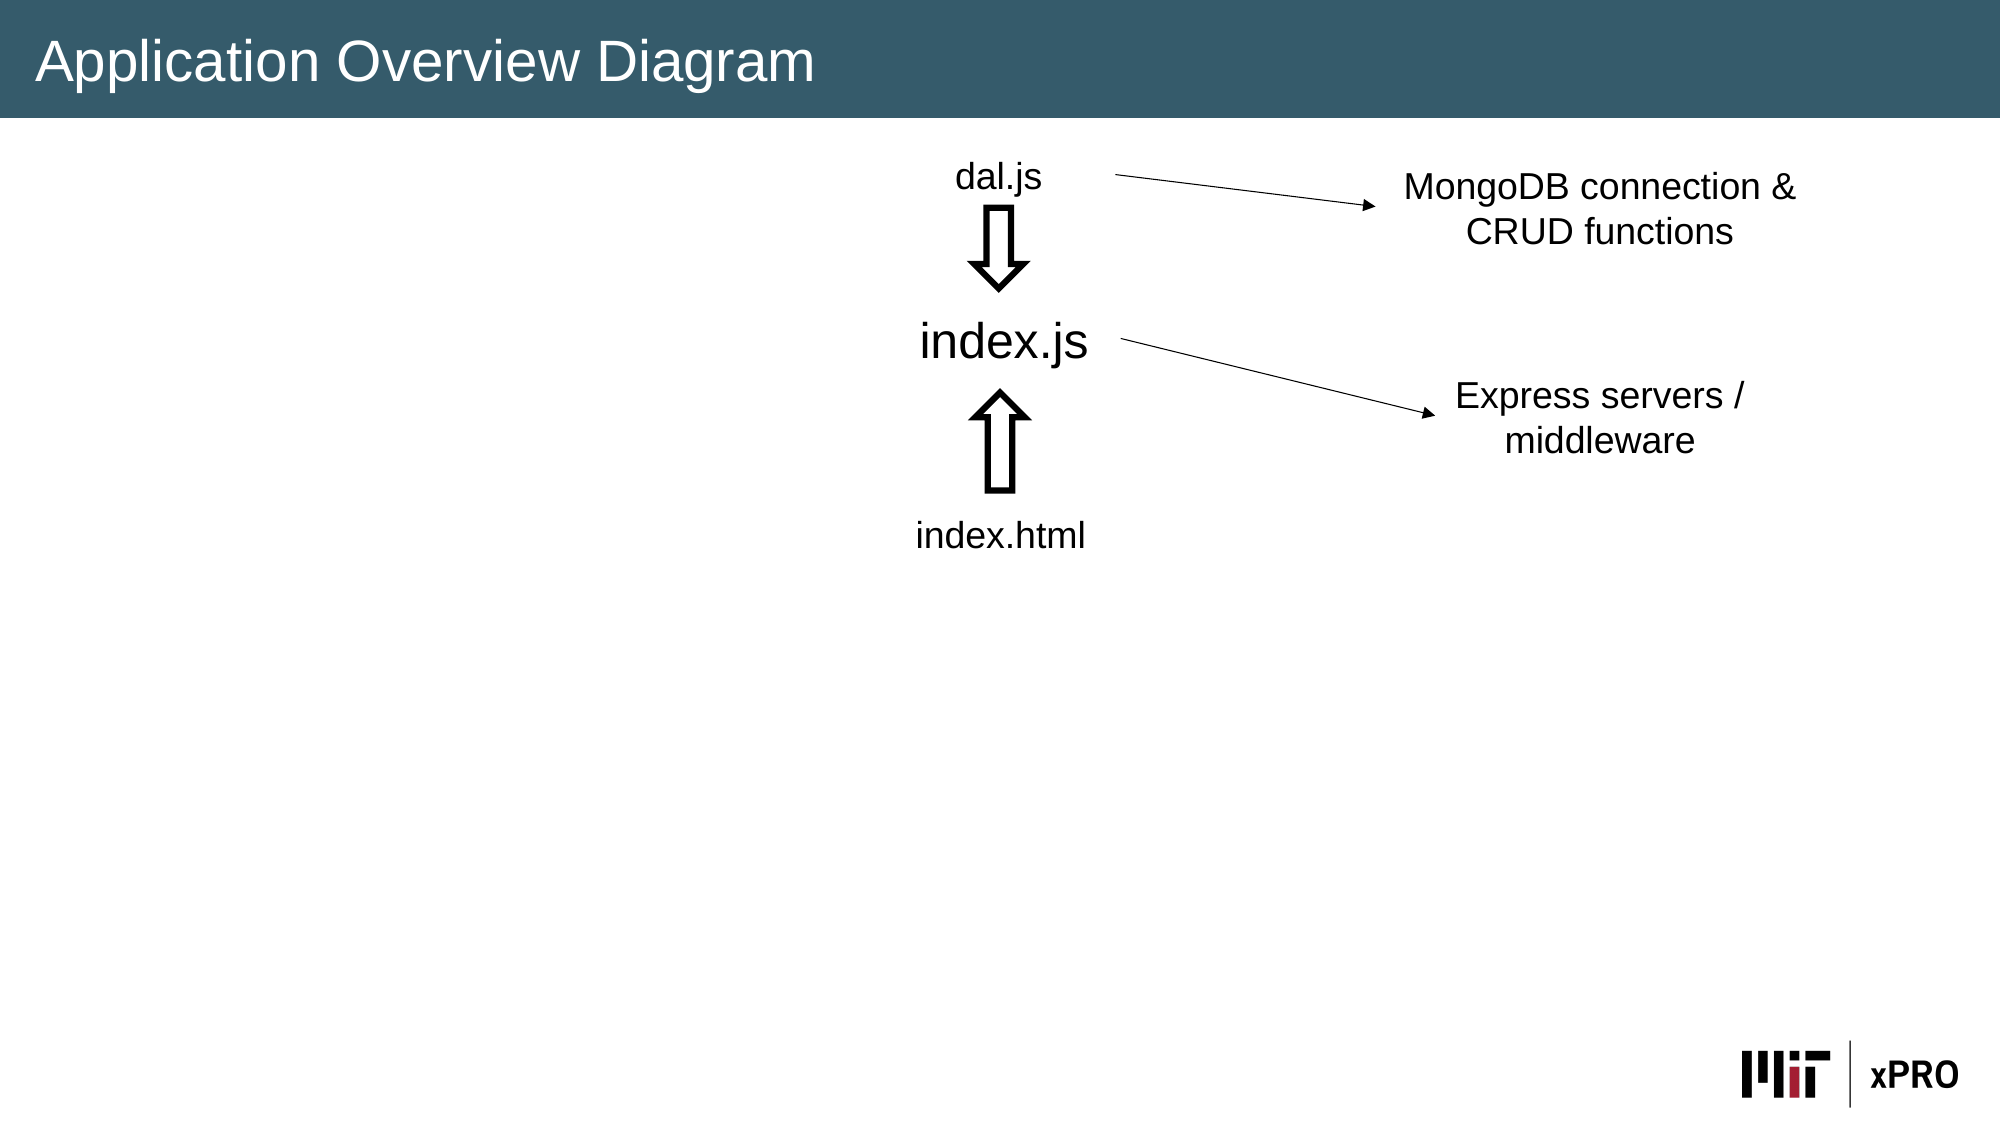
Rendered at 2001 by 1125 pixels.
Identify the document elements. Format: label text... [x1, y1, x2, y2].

text_box [972, 391, 1028, 492]
picture [1742, 1040, 1958, 1108]
text_box MongoDB connection & CRUD functions [1375, 154, 1825, 259]
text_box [1120, 338, 1436, 417]
text_box Express servers / middleware [1435, 363, 1765, 469]
text_box Application Overview Diagram [20, 15, 1925, 101]
text_box index.html [884, 503, 1118, 564]
text_box index.js [887, 301, 1121, 376]
text_box dal.js [882, 144, 1116, 205]
picture [0, 0, 2000, 118]
text_box [971, 206, 1026, 291]
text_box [1115, 175, 1376, 208]
